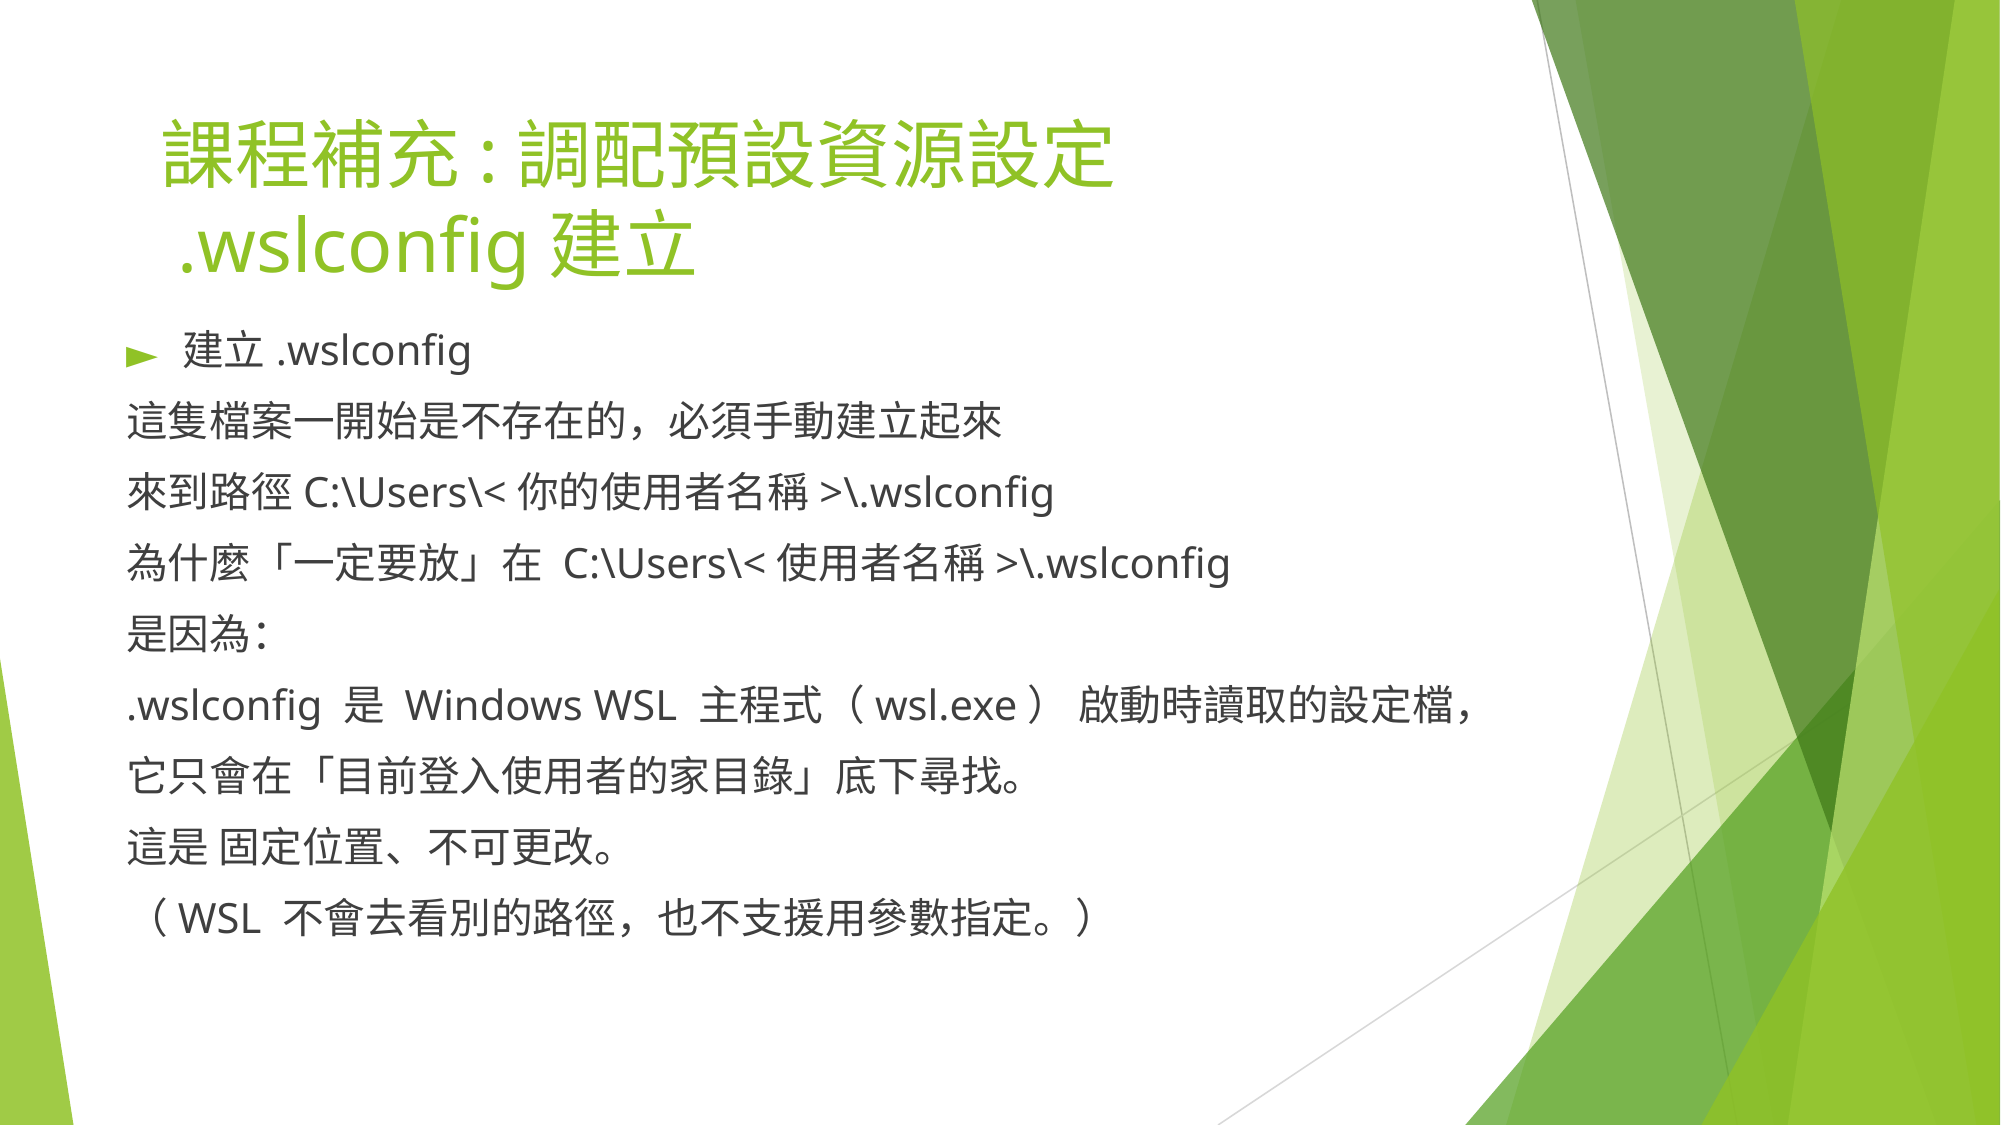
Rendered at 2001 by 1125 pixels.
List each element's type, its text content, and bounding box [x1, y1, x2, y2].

list 建立.wslconfig 這隻檔案一開始是不存在的，必須手動建立起來 來到路徑C:\Users\<你的使用者名稱>\.wslconfig 為什麼「一定要放」在 C:\Users\<使用者名稱>\.wslconfig 是因為： .wslconfig 是 Windows WSL 主程式（wsl.exe） 啟動時讀取的設定檔， 它只會在「目前登入使用者的家目錄」底下尋找。 這是 固定位置、不可更改。 （WSL 不會去看別的路徑，也不支援用參數指定。） [111, 316, 1522, 954]
title 課程補充:調配預設資源設定 .wslconfig建立 [111, 99, 1522, 316]
